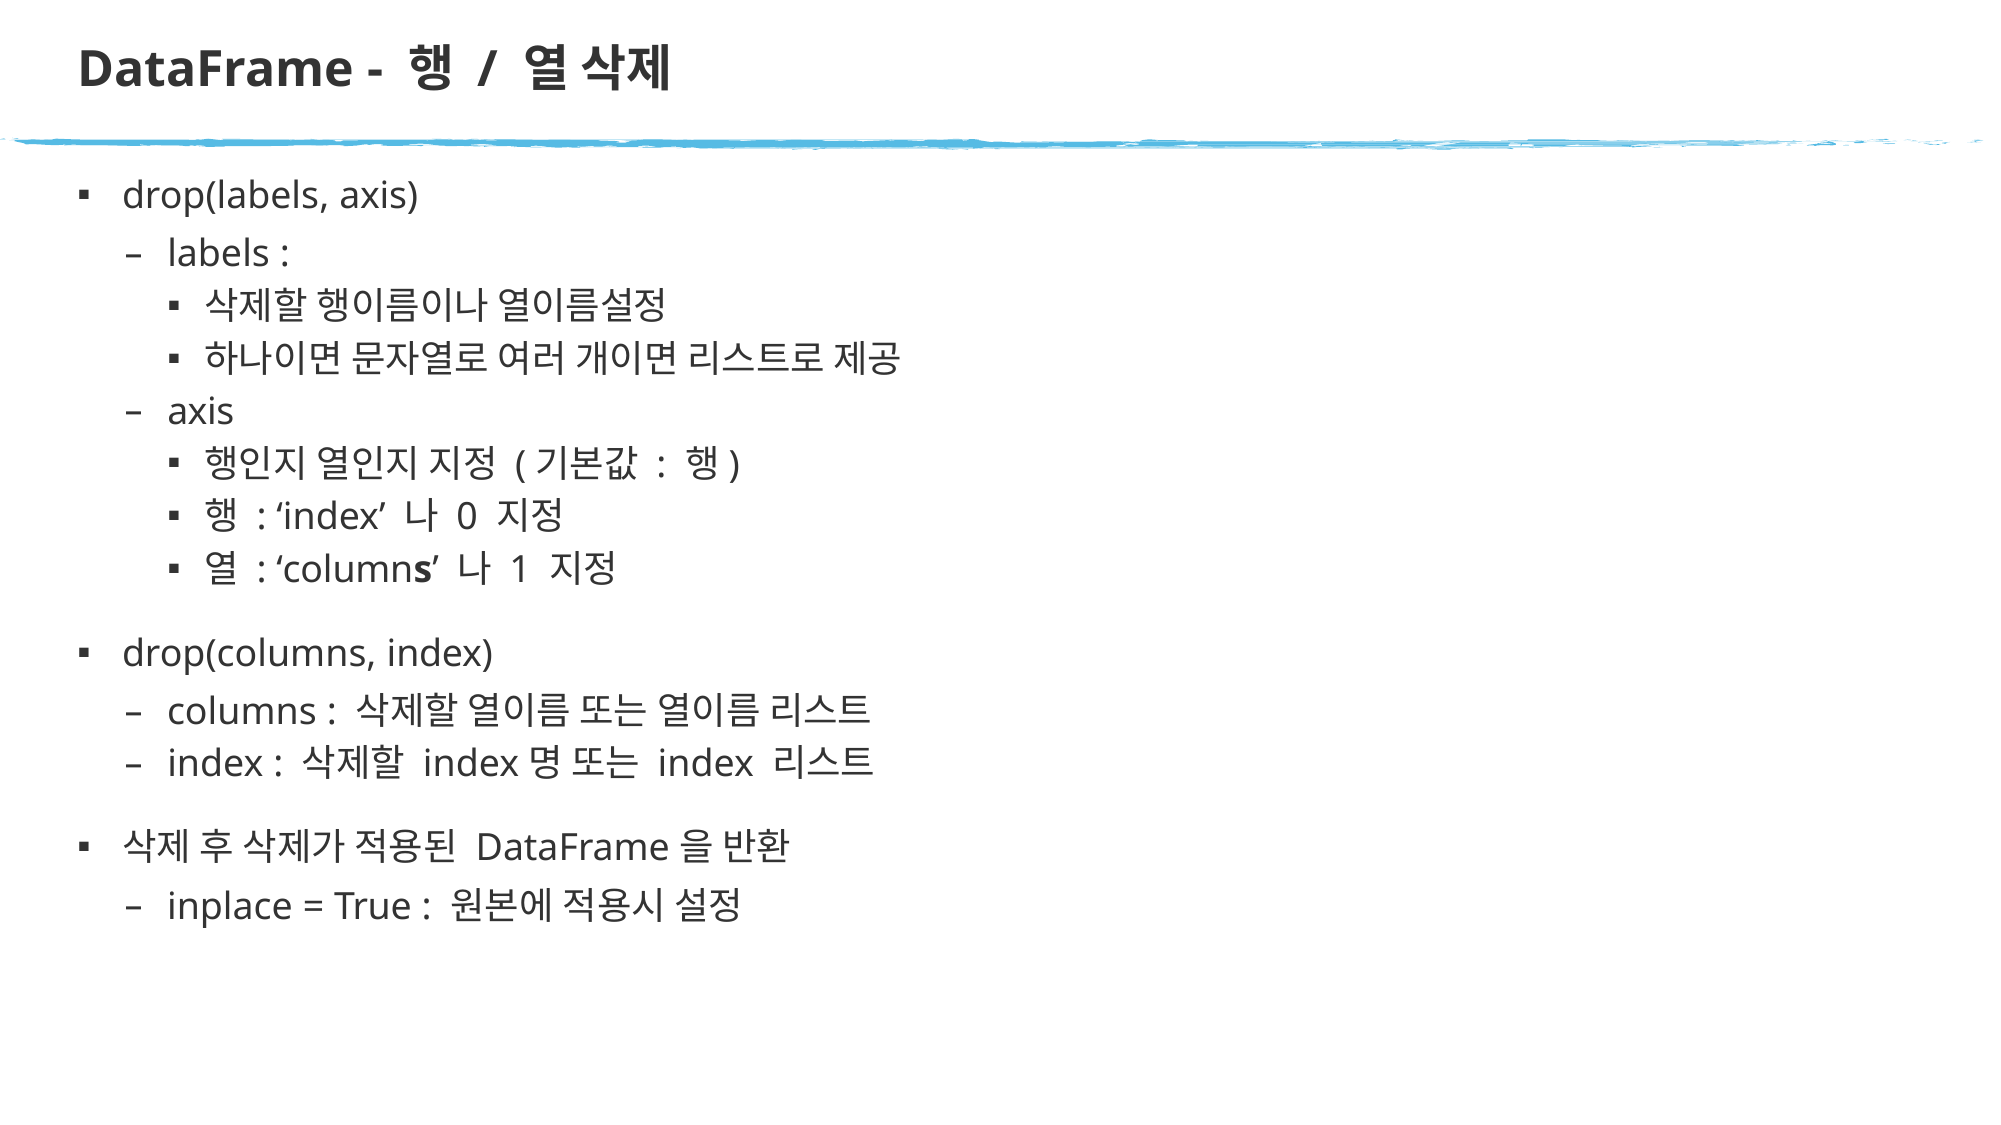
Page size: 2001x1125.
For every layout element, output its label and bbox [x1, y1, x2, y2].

text_box [75, 225, 1135, 927]
title [75, 34, 1700, 225]
